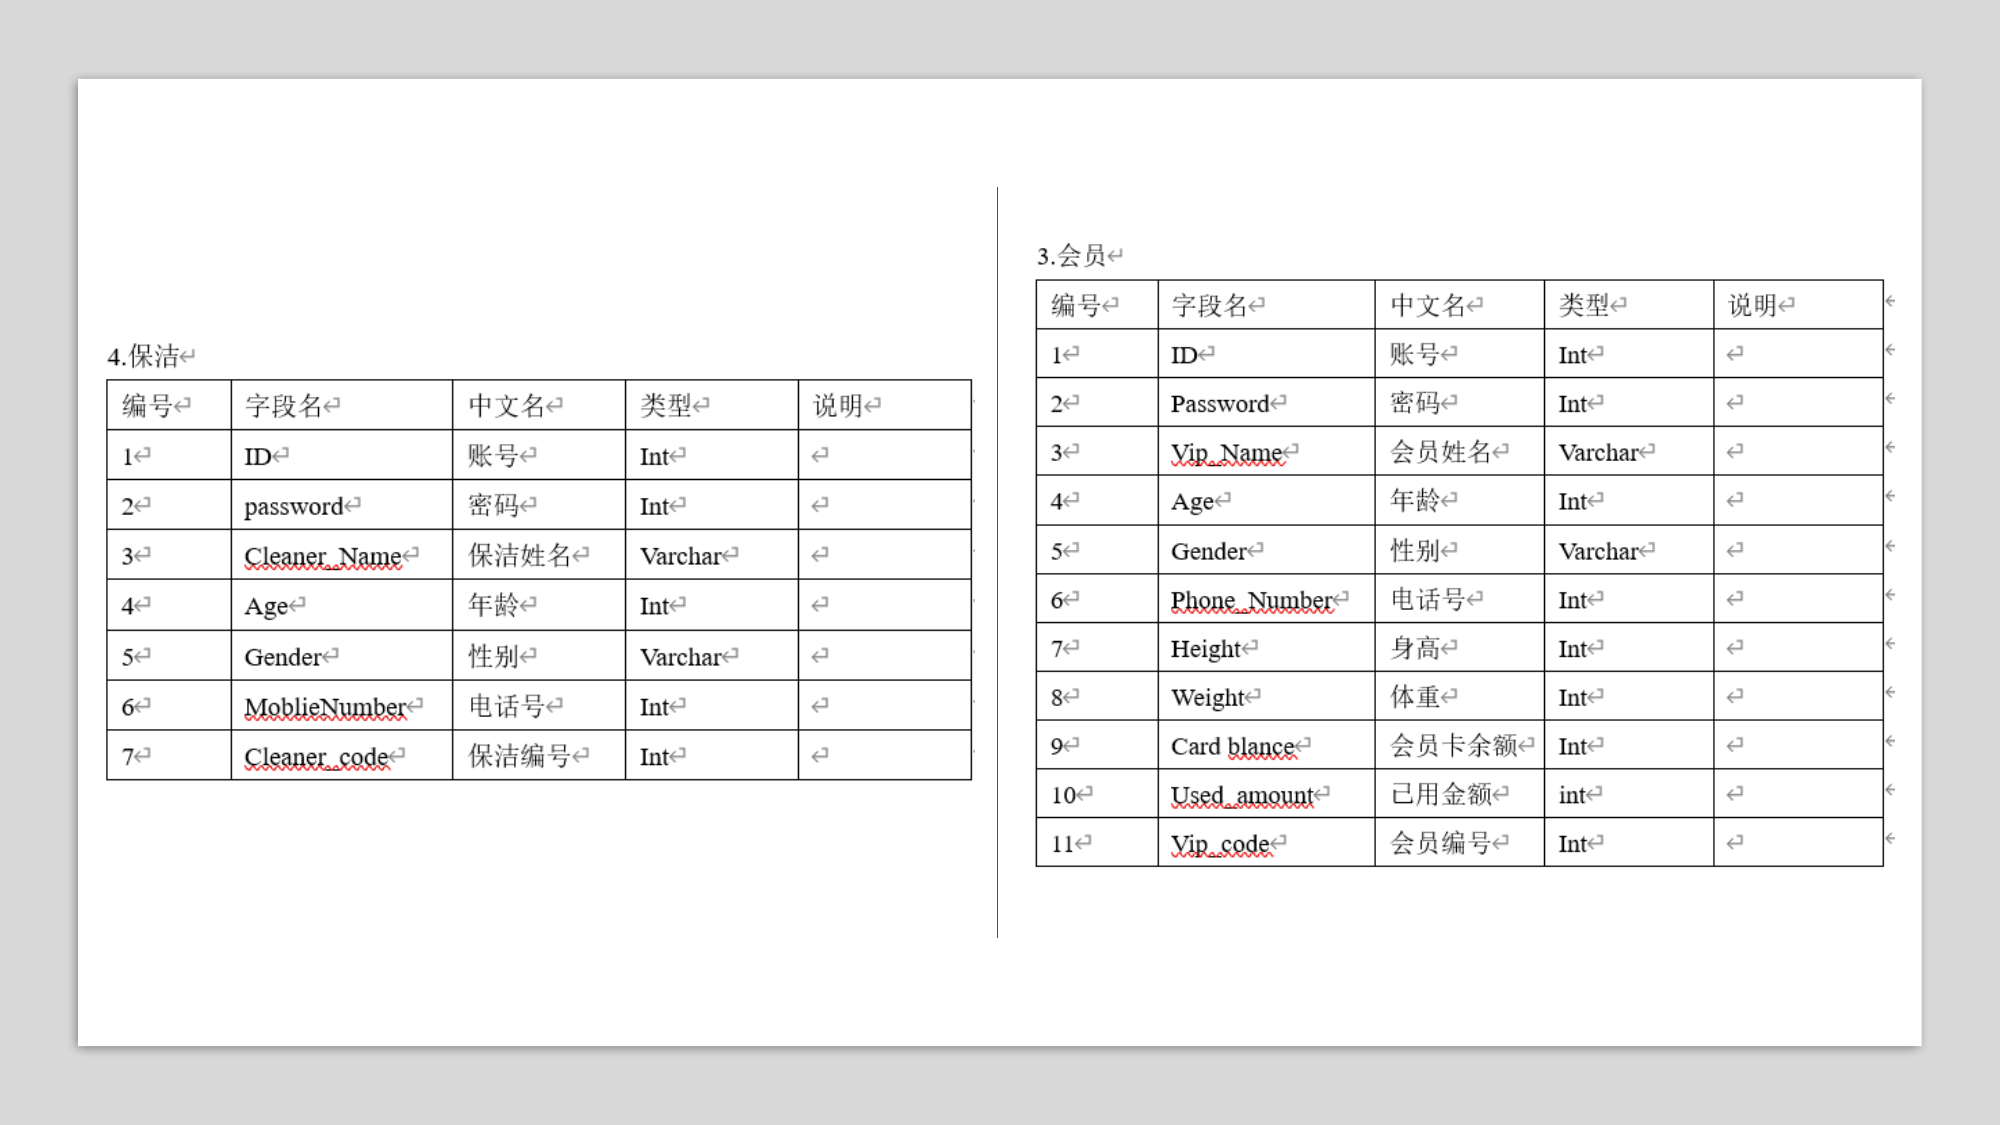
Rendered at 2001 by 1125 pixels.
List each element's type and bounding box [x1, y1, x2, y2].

picture [1025, 243, 1895, 882]
picture [105, 342, 975, 782]
text_box [77, 78, 1923, 1047]
text_box [0, 0, 2000, 1125]
